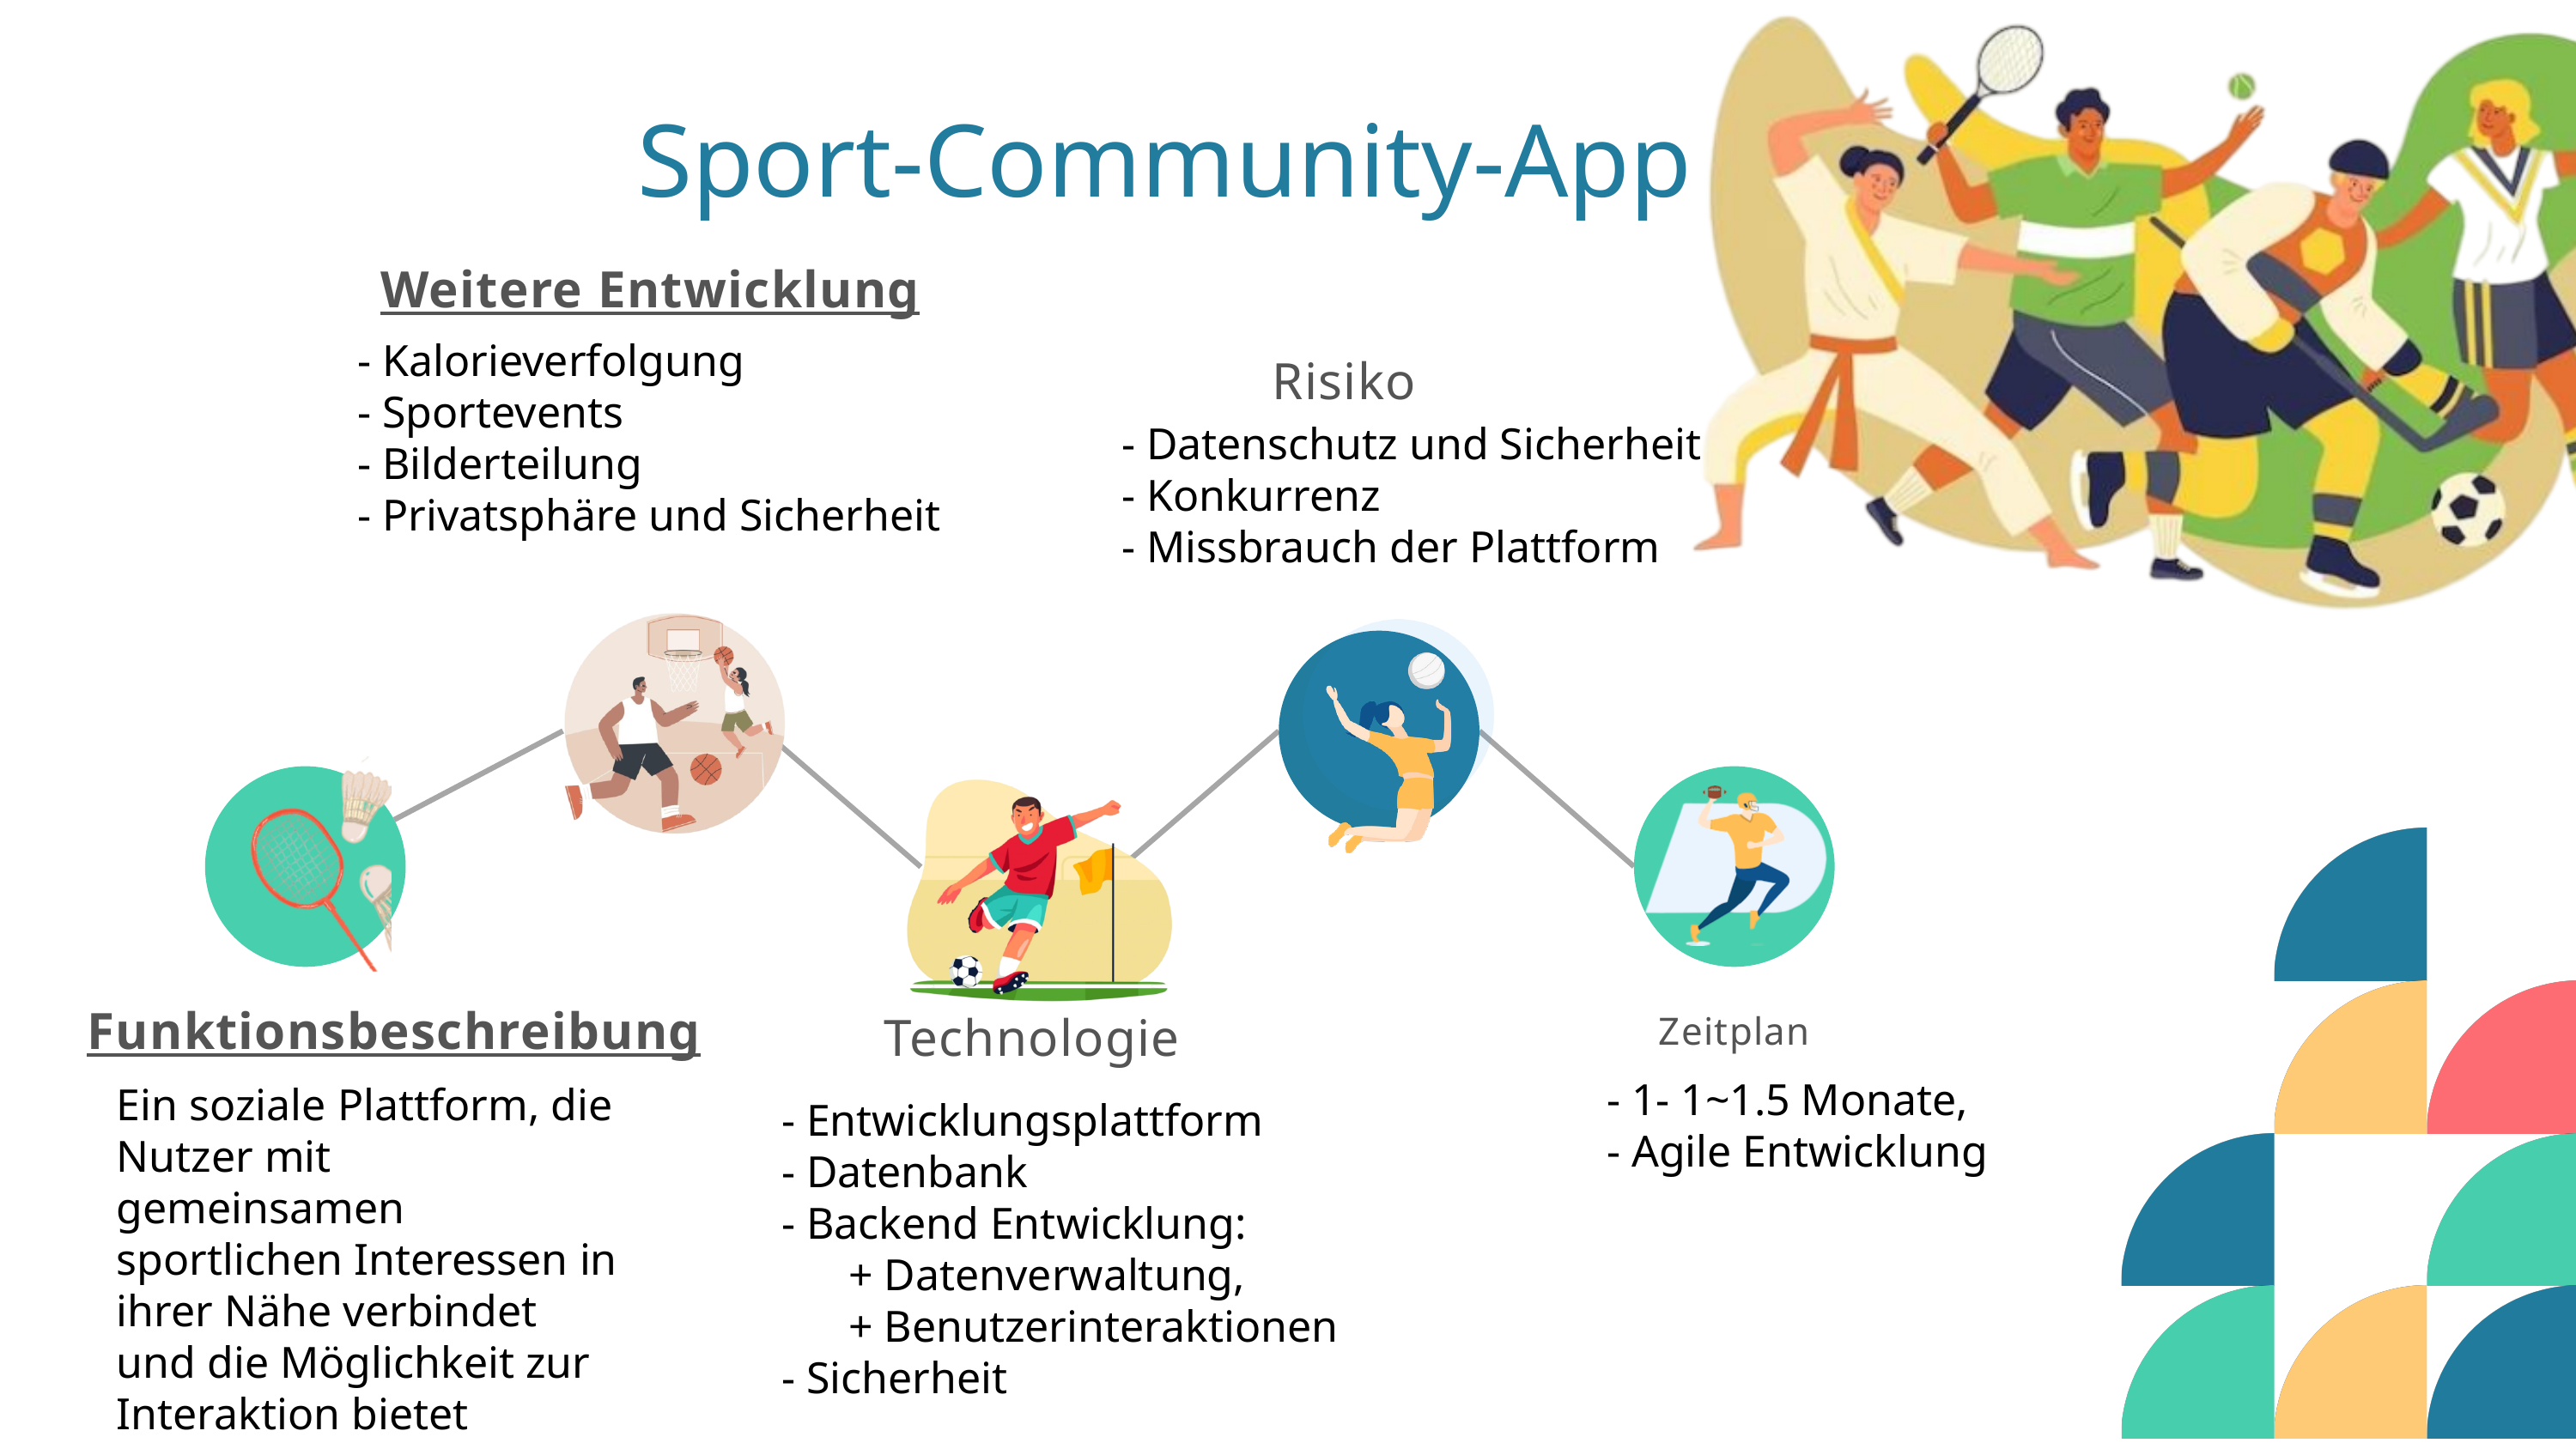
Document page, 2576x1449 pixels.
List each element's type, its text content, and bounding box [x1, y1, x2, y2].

text_box [2121, 1285, 2275, 1439]
text_box - Kalorieverfolgung - Sportevents - Bilderteilung - Privatsphäre und Sicherheit [357, 333, 1060, 540]
text_box - Entwicklungsplattform - Datenbank - Backend Entwicklung: + Datenverwaltung, + Benutzerinteraktionen - Sicherheit [781, 1093, 1372, 1403]
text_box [1633, 766, 1835, 785]
text_box [2274, 980, 2427, 1134]
text_box [2274, 828, 2427, 980]
text_box Weitere Entwicklung [325, 265, 975, 318]
text_box Sport-Community-App [629, 118, 1618, 217]
text_box Zeitplan [1590, 999, 1879, 1052]
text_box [204, 766, 213, 967]
picture [217, 756, 392, 1019]
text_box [396, 766, 406, 967]
text_box Funktionsbeschreibung [46, 1006, 743, 1059]
text_box [2427, 1285, 2576, 1439]
picture [524, 573, 825, 875]
picture [891, 618, 1884, 1014]
text_box [2427, 1133, 2576, 1285]
picture [1622, 0, 2576, 716]
text_box [2427, 980, 2576, 1133]
text_box [2275, 1285, 2427, 1439]
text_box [1633, 953, 1835, 967]
text_box Ein soziale Plattform, die Nutzer mit gemeinsamen sportlichen Interessen in ihrer Nähe verbindet und die Möglichkeit zur Interaktion bietet [104, 1070, 641, 1445]
text_box Risiko [1200, 356, 1488, 410]
text_box - 1- 1~1.5 Monate, - Agile Entwicklung [1607, 1073, 2103, 1177]
text_box - Datenschutz und Sicherheit - Konkurrenz - Missbrauch der Plattform [1121, 416, 1618, 572]
text_box Technologie [850, 1013, 1213, 1066]
text_box [2121, 1133, 2275, 1285]
